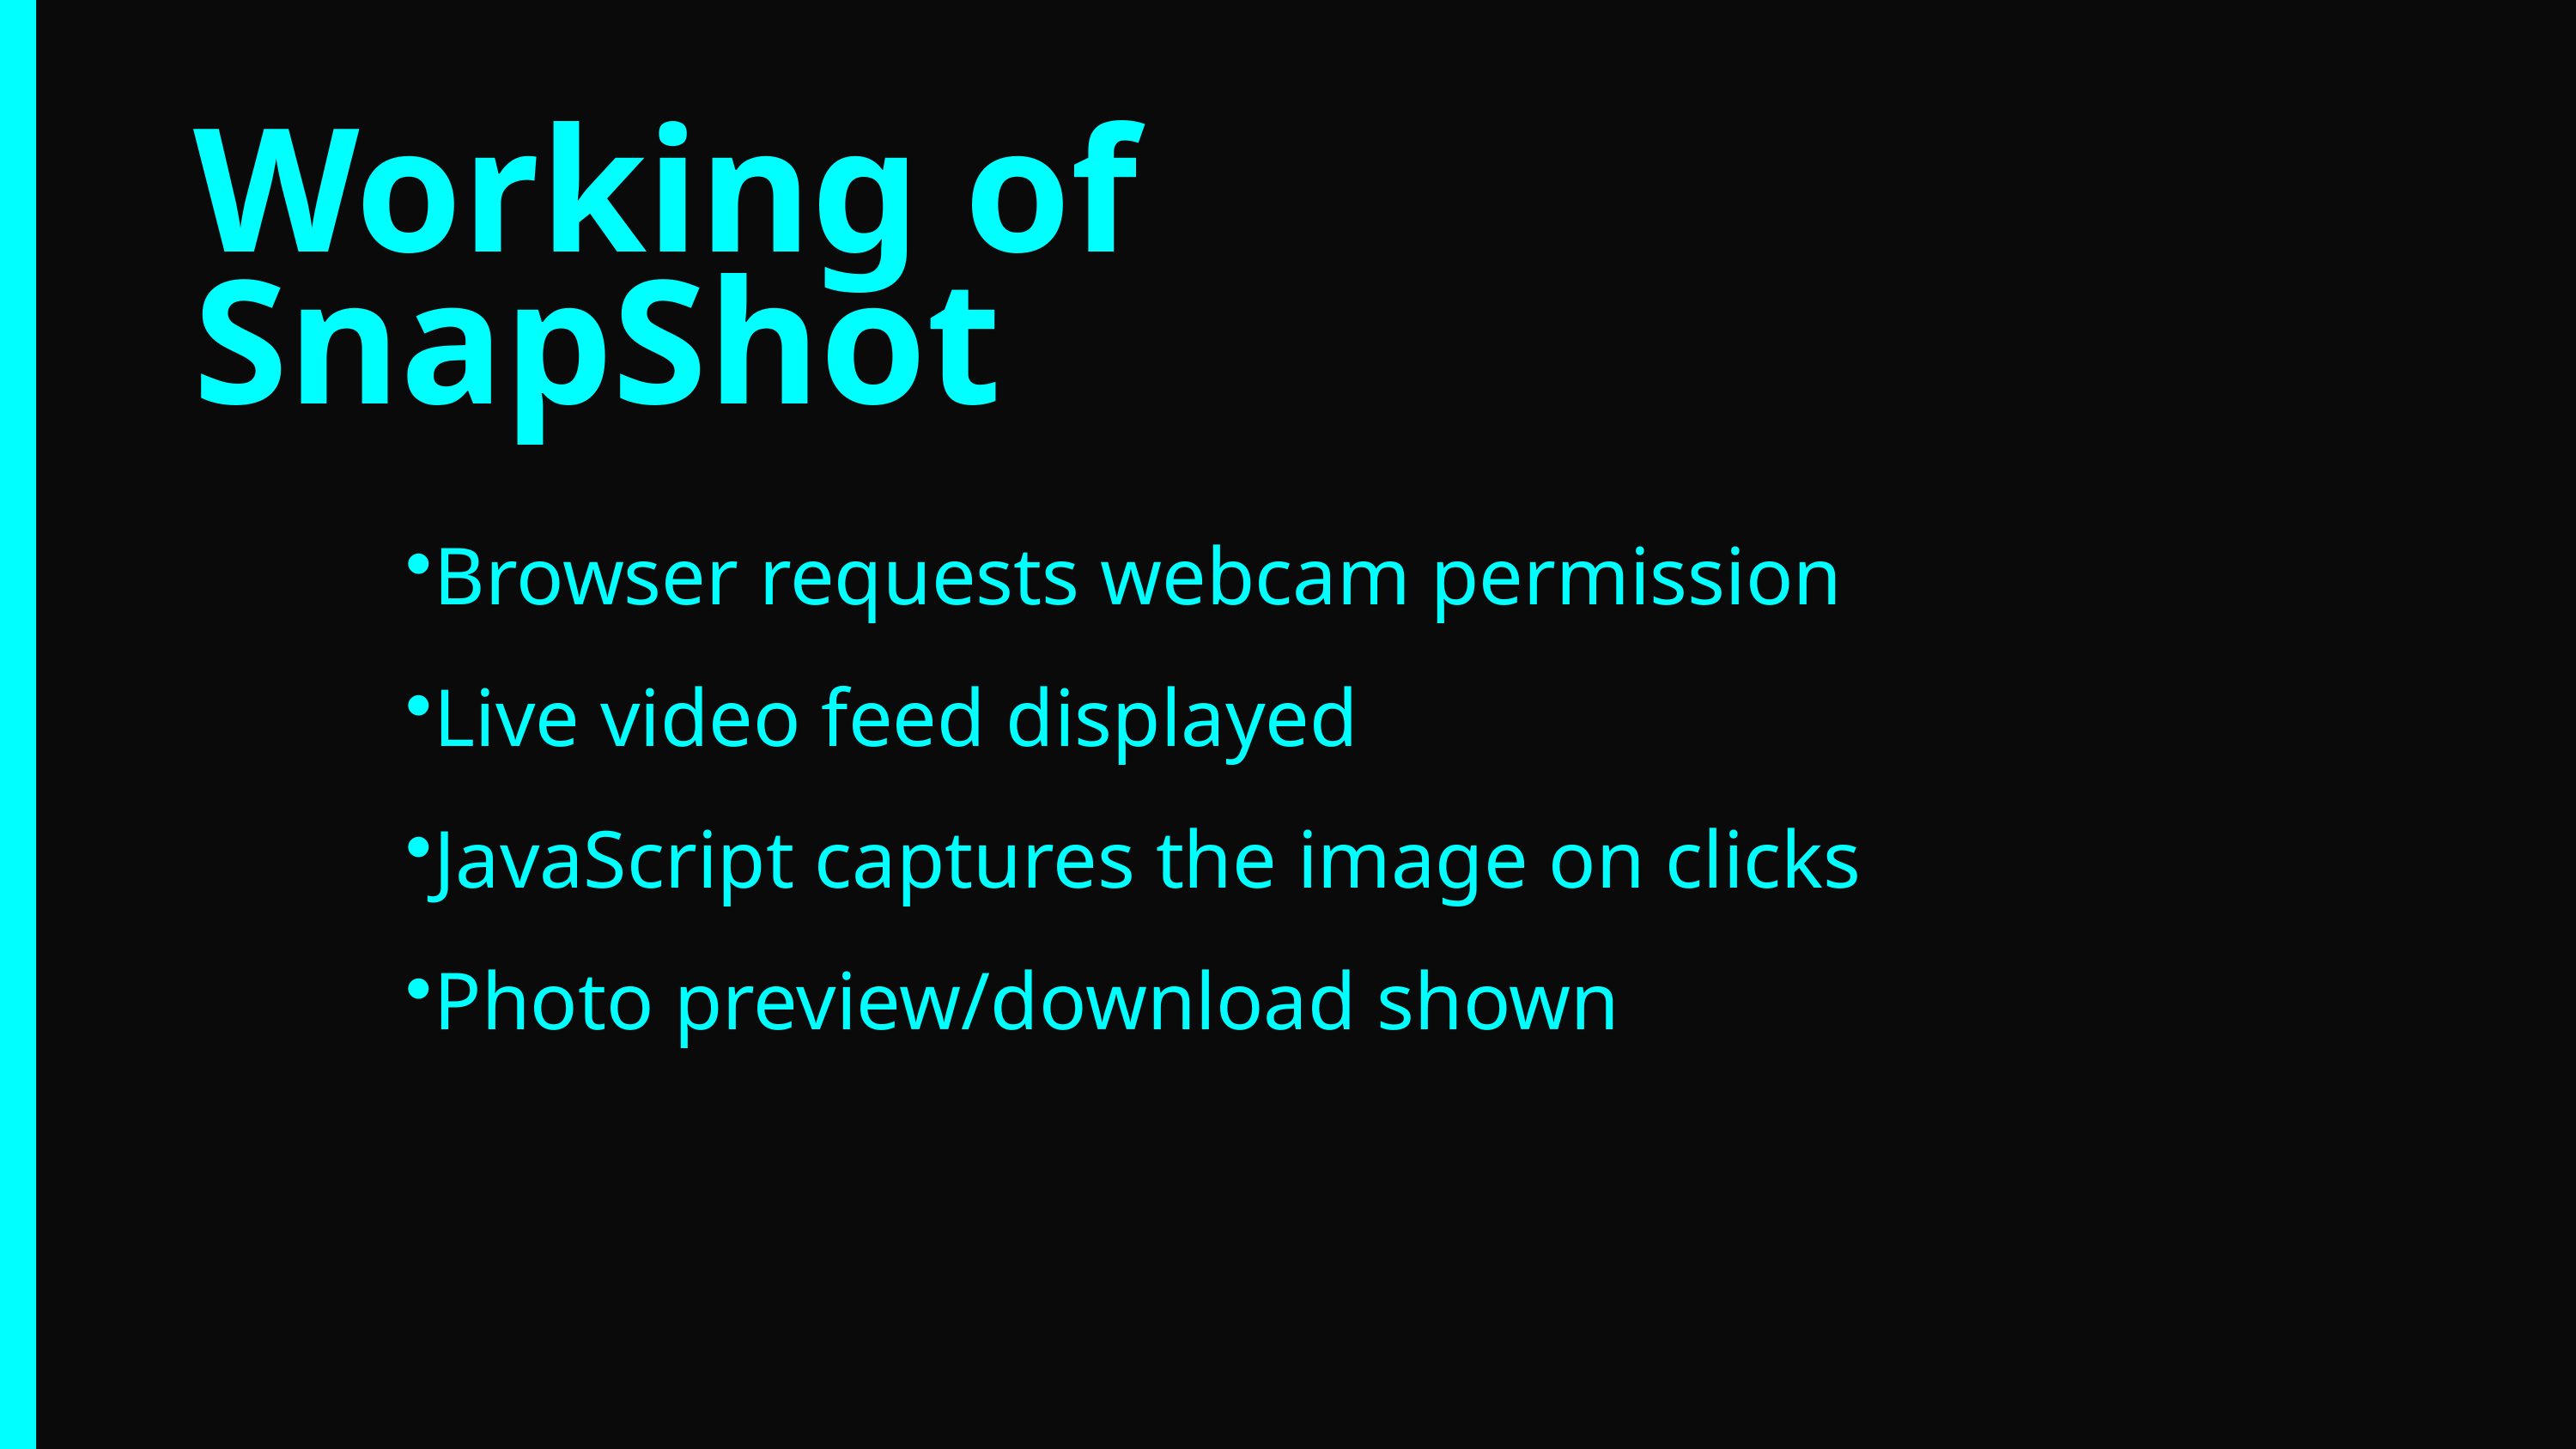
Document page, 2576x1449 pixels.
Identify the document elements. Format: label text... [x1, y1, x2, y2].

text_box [0, 695, 733, 753]
text_box Working of SnapShot [193, 134, 1841, 439]
text_box Browser requests webcam permission Live video feed displayed JavaScript captures the image on clicks Photo preview/download shown [392, 472, 1876, 1052]
